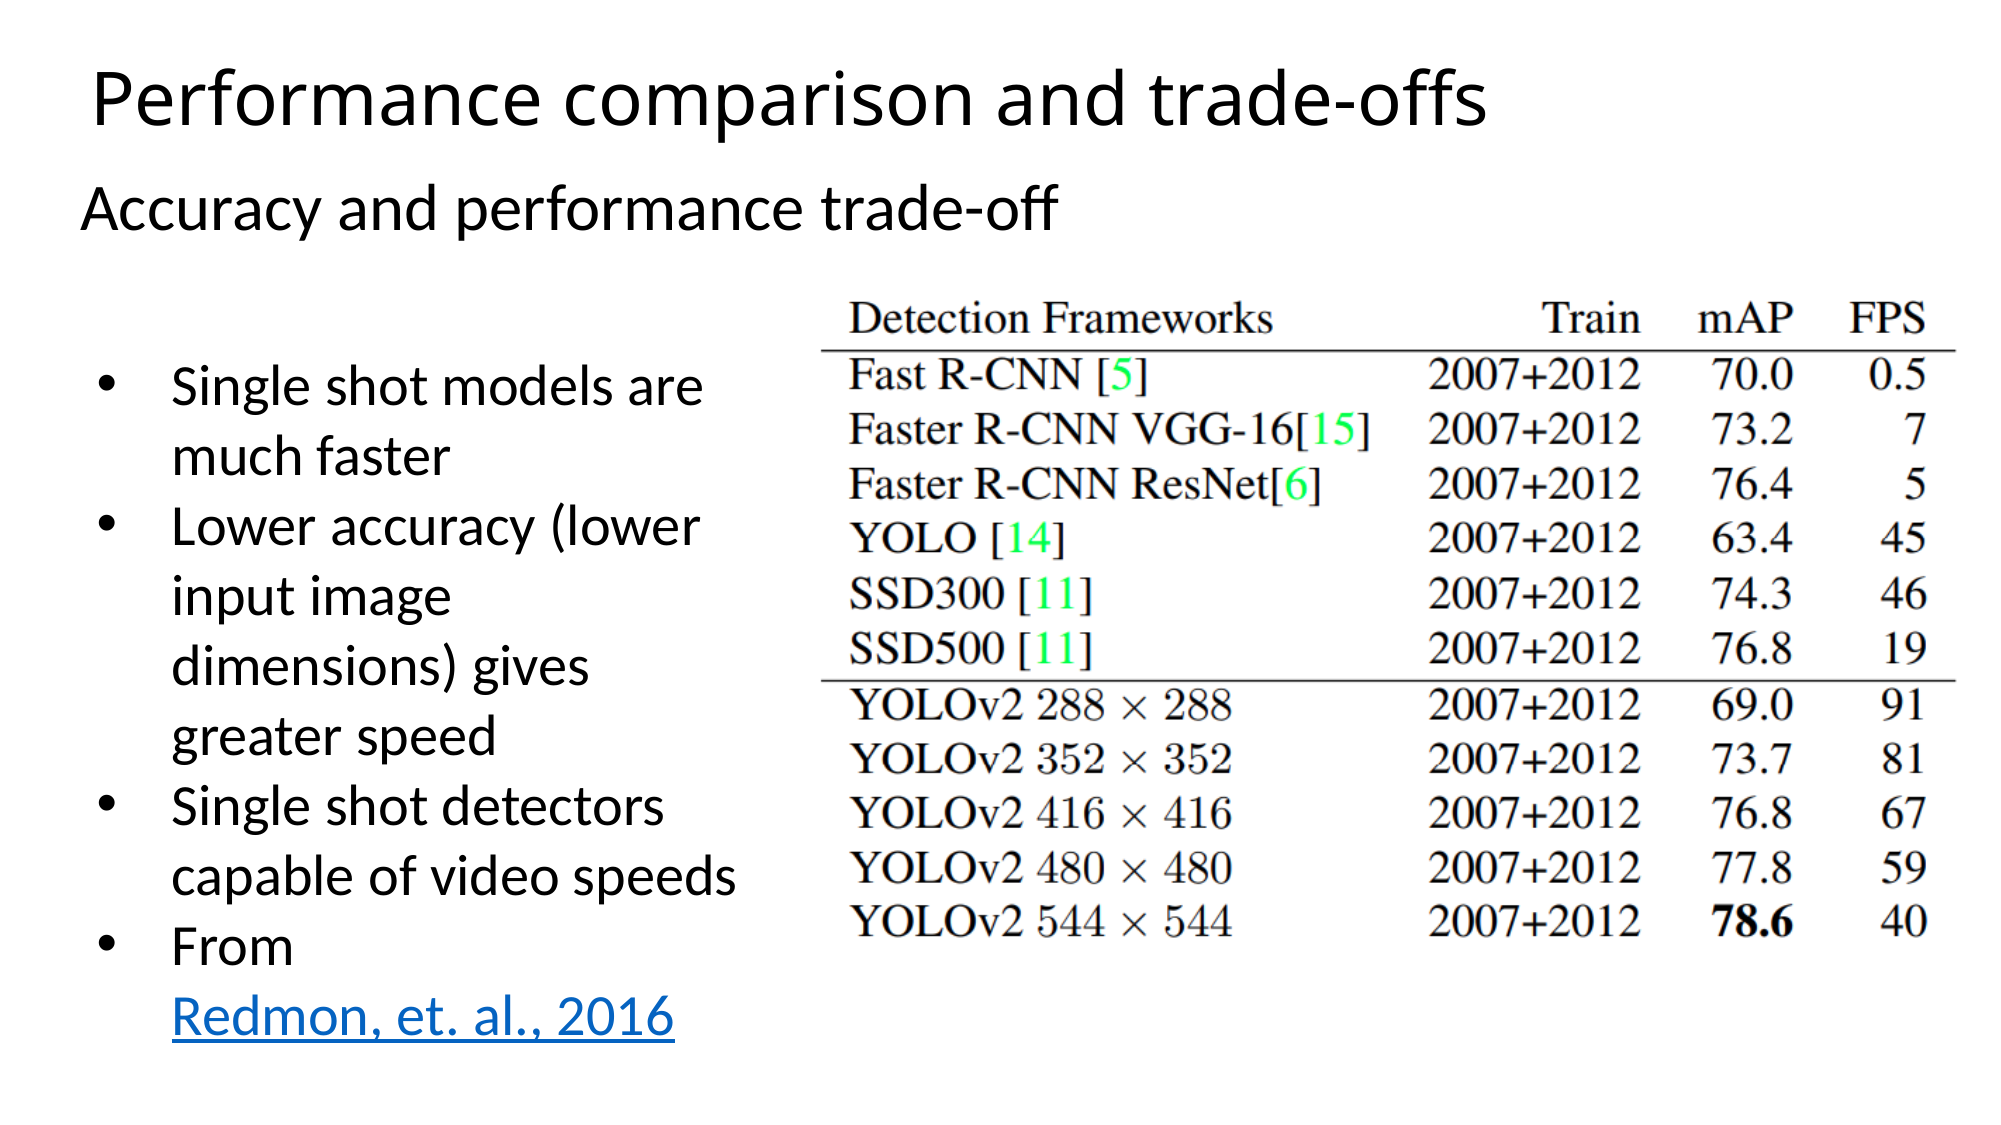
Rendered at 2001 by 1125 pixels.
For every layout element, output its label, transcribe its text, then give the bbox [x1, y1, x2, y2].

text_box Performance comparison and trade-offs [75, 54, 1966, 150]
picture [817, 288, 1964, 956]
text_box Single shot models are much faster Lower accuracy (lower input image dimensions) gives greater speed Single shot detectors capable of video speeds From Redmon, et. al., 2016 [81, 339, 766, 1055]
text_box Accuracy and performance trade-off [65, 155, 1880, 251]
